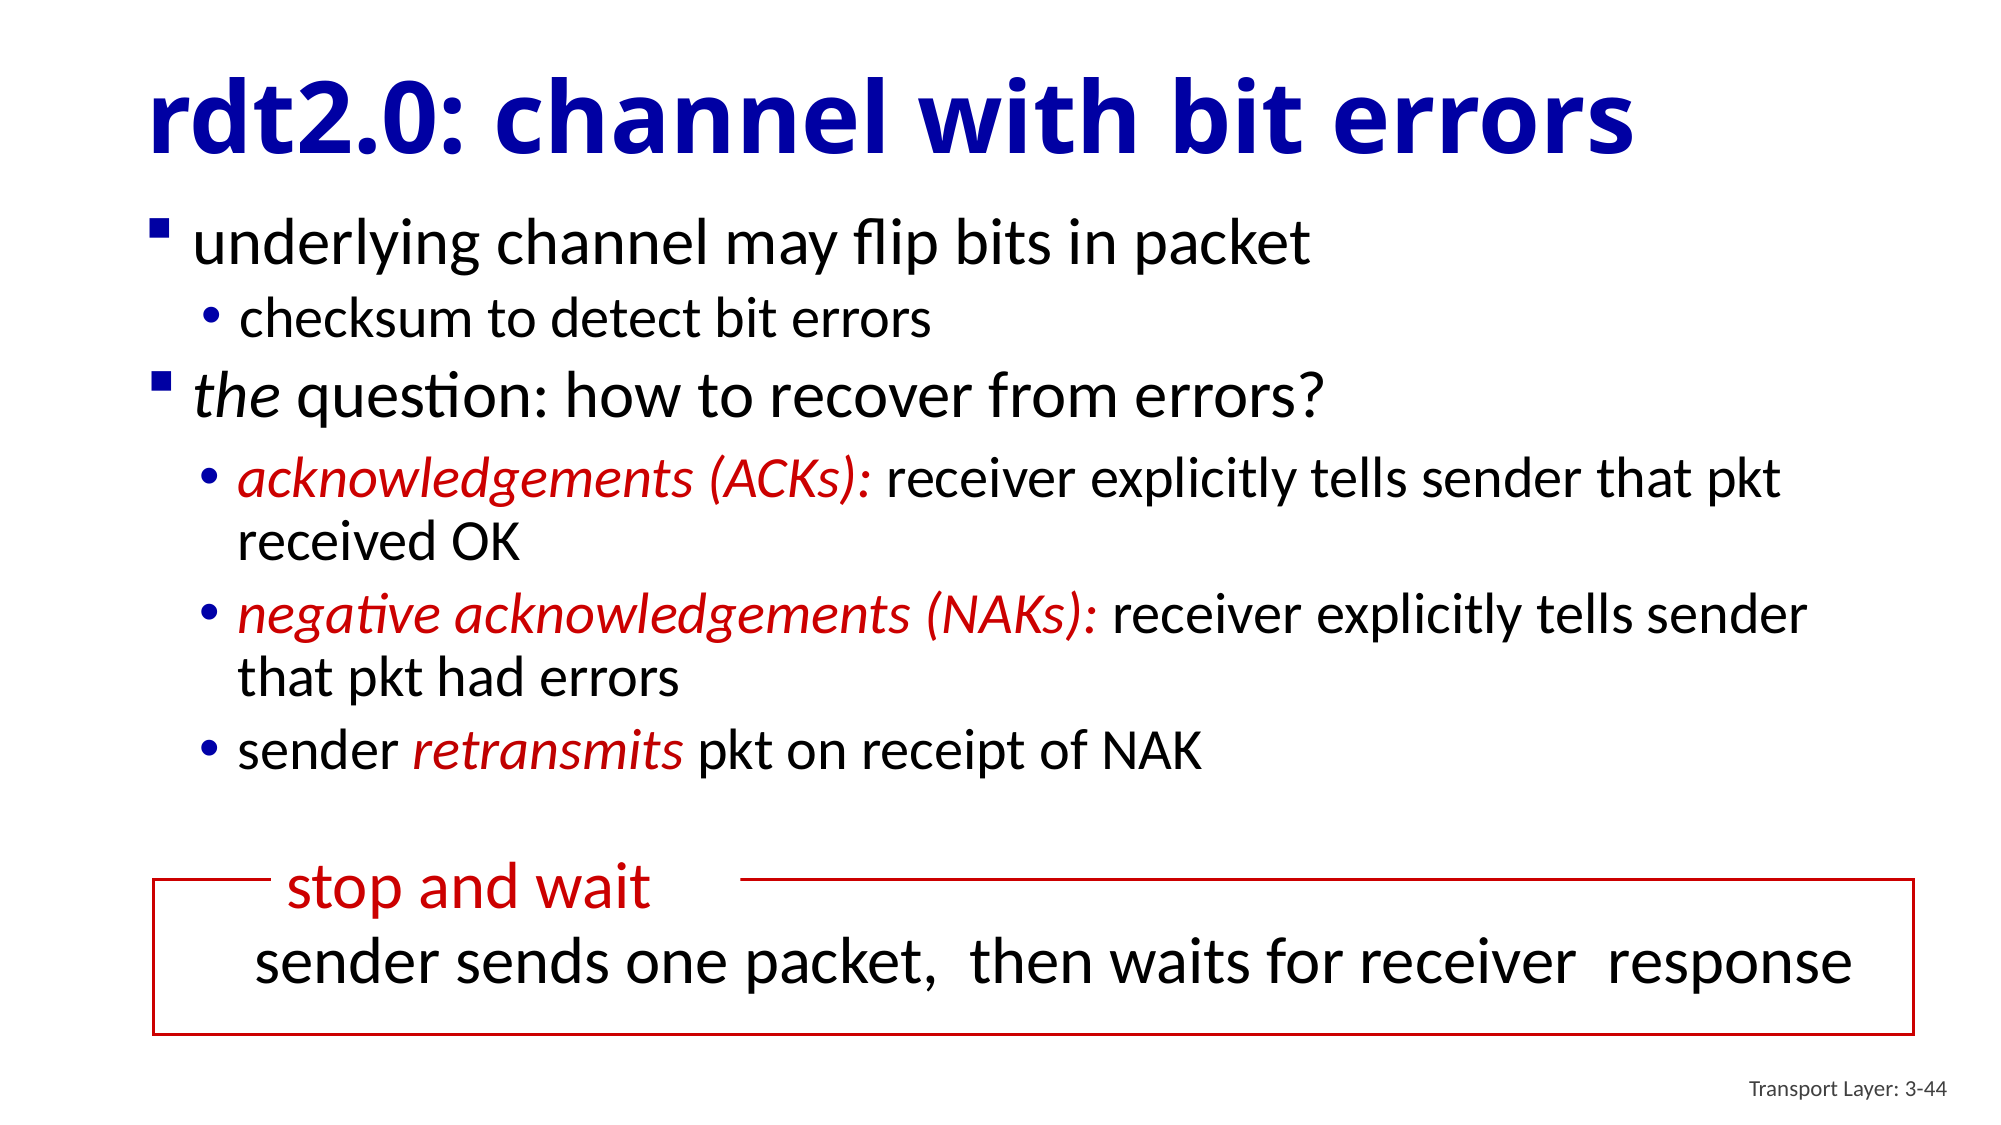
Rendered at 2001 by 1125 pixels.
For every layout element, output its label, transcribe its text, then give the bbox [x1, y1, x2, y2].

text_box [153, 834, 1914, 1076]
text_box underlying channel may flip bits in packet checksum to detect bit errors the question: how to recover from errors? [110, 208, 1932, 939]
title rdt2.0: channel with bit errors [131, 47, 1952, 195]
text_box acknowledgements (ACKs): receiver explicitly tells sender that pkt received OK negative acknowledgements (NAKs): receiver explicitly tells sender that pkt had errors sender retransmits pkt on receipt of NAK [108, 439, 1914, 794]
slide_number Transport Layer: 3-44 [1512, 1056, 1963, 1117]
